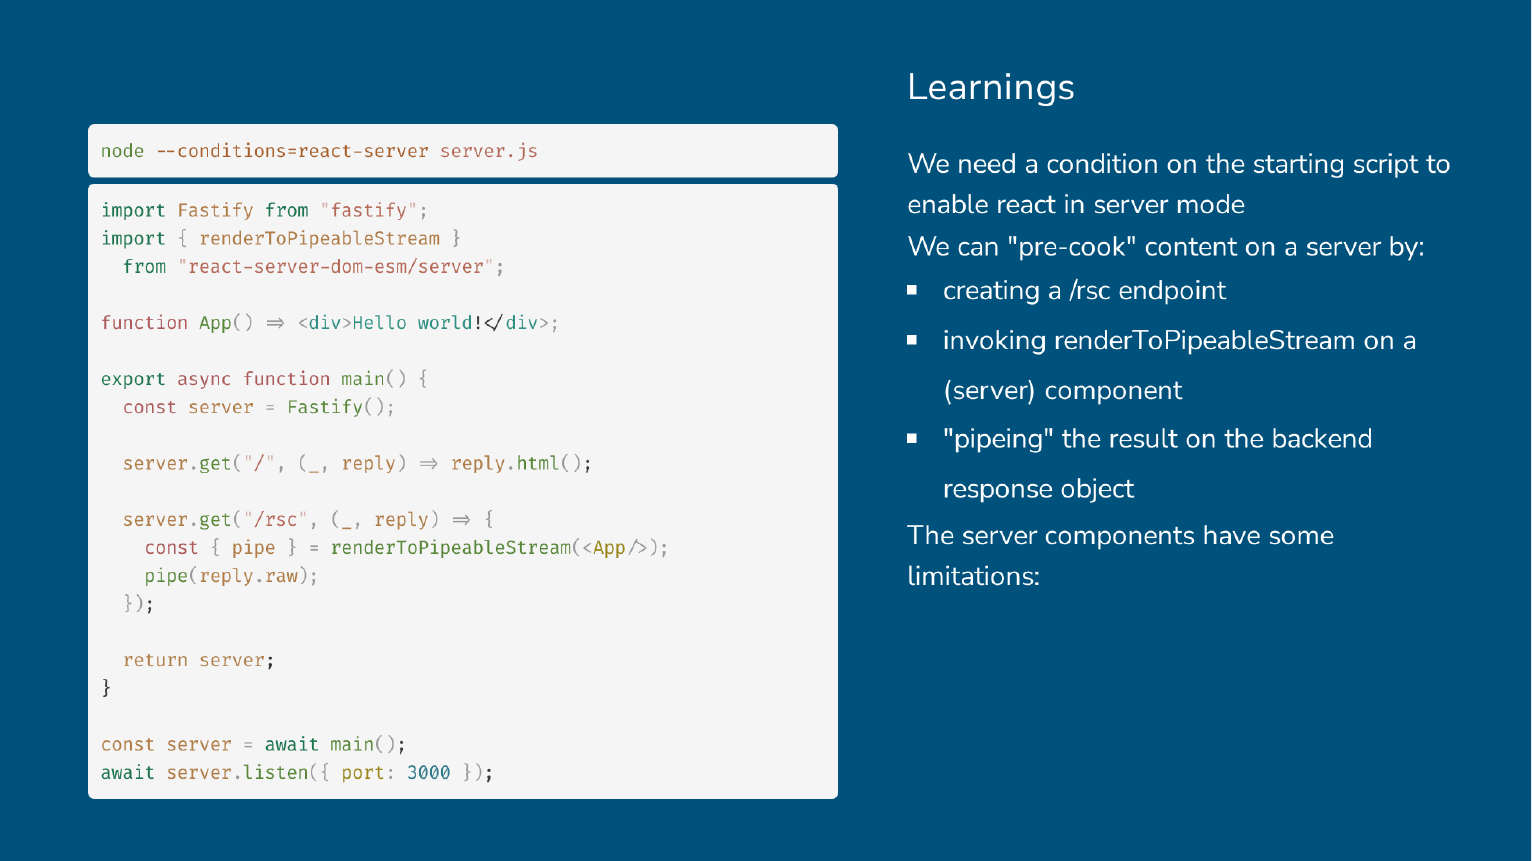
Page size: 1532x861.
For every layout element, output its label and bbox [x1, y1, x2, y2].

picture [985, 81, 1000, 98]
picture [1039, 196, 1054, 212]
picture [1183, 200, 1189, 212]
picture [1110, 338, 1122, 347]
picture [1037, 435, 1041, 451]
picture [967, 288, 978, 298]
picture [1038, 81, 1054, 105]
picture [1178, 200, 1182, 212]
picture [1111, 435, 1116, 447]
picture [1232, 203, 1244, 210]
picture [89, 125, 837, 177]
picture [976, 534, 987, 539]
picture [908, 434, 916, 442]
picture [1084, 160, 1088, 172]
picture [1145, 389, 1156, 394]
picture [1021, 243, 1025, 260]
picture [1256, 339, 1267, 344]
picture [1248, 534, 1259, 539]
picture [952, 81, 964, 98]
picture [1006, 154, 1014, 173]
picture [1080, 531, 1086, 543]
picture [1145, 534, 1156, 539]
picture [976, 203, 987, 208]
picture [952, 568, 959, 582]
picture [1079, 434, 1084, 447]
picture [1146, 160, 1150, 172]
picture [1033, 162, 1037, 172]
picture [1229, 238, 1235, 252]
picture [911, 74, 927, 98]
picture [1092, 163, 1100, 173]
picture [1174, 527, 1181, 541]
picture [1321, 534, 1333, 542]
picture [1015, 534, 1026, 539]
picture [1218, 282, 1225, 296]
picture [994, 282, 1001, 298]
picture [1203, 435, 1208, 447]
picture [942, 535, 953, 542]
picture [1204, 339, 1216, 346]
picture [1210, 531, 1216, 543]
picture [1007, 203, 1019, 210]
picture [981, 485, 991, 502]
picture [1174, 382, 1181, 396]
picture [967, 388, 978, 397]
picture [1169, 430, 1177, 447]
picture [1195, 435, 1199, 446]
picture [1304, 531, 1310, 543]
picture [1410, 156, 1417, 169]
picture [945, 484, 952, 497]
picture [1303, 438, 1311, 447]
picture [1014, 435, 1019, 447]
picture [978, 435, 987, 452]
picture [1190, 238, 1198, 255]
picture [1107, 203, 1119, 210]
picture [930, 81, 945, 99]
picture [1036, 243, 1041, 255]
picture [89, 185, 837, 798]
picture [1225, 429, 1241, 447]
picture [1117, 480, 1134, 497]
picture [1165, 531, 1170, 543]
picture [1075, 531, 1079, 543]
picture [1207, 156, 1214, 169]
picture [929, 200, 934, 212]
picture [1306, 339, 1317, 344]
picture [1175, 243, 1179, 255]
picture [1281, 435, 1285, 447]
picture [1271, 331, 1277, 340]
picture [1063, 430, 1070, 444]
picture [1114, 237, 1120, 255]
picture [1120, 289, 1131, 294]
picture [1427, 156, 1435, 173]
picture [1316, 429, 1320, 447]
picture [960, 160, 964, 172]
picture [971, 81, 980, 98]
picture [1161, 201, 1166, 212]
picture [953, 195, 957, 212]
picture [1398, 245, 1403, 255]
picture [975, 568, 983, 584]
picture [1299, 156, 1306, 169]
picture [1065, 339, 1076, 344]
picture [956, 435, 966, 452]
picture [1266, 156, 1274, 173]
picture [1089, 531, 1094, 543]
picture [1036, 336, 1044, 354]
picture [1323, 160, 1327, 172]
picture [908, 286, 916, 294]
picture [1060, 81, 1072, 91]
picture [1218, 154, 1222, 172]
picture [1078, 479, 1088, 497]
picture [1286, 332, 1294, 348]
picture [997, 331, 1002, 348]
picture [1135, 531, 1141, 543]
picture [1078, 200, 1083, 212]
picture [1113, 156, 1120, 169]
picture [908, 336, 916, 344]
picture [1146, 203, 1158, 210]
picture [1017, 81, 1031, 98]
picture [1214, 243, 1218, 255]
picture [1006, 388, 1017, 397]
